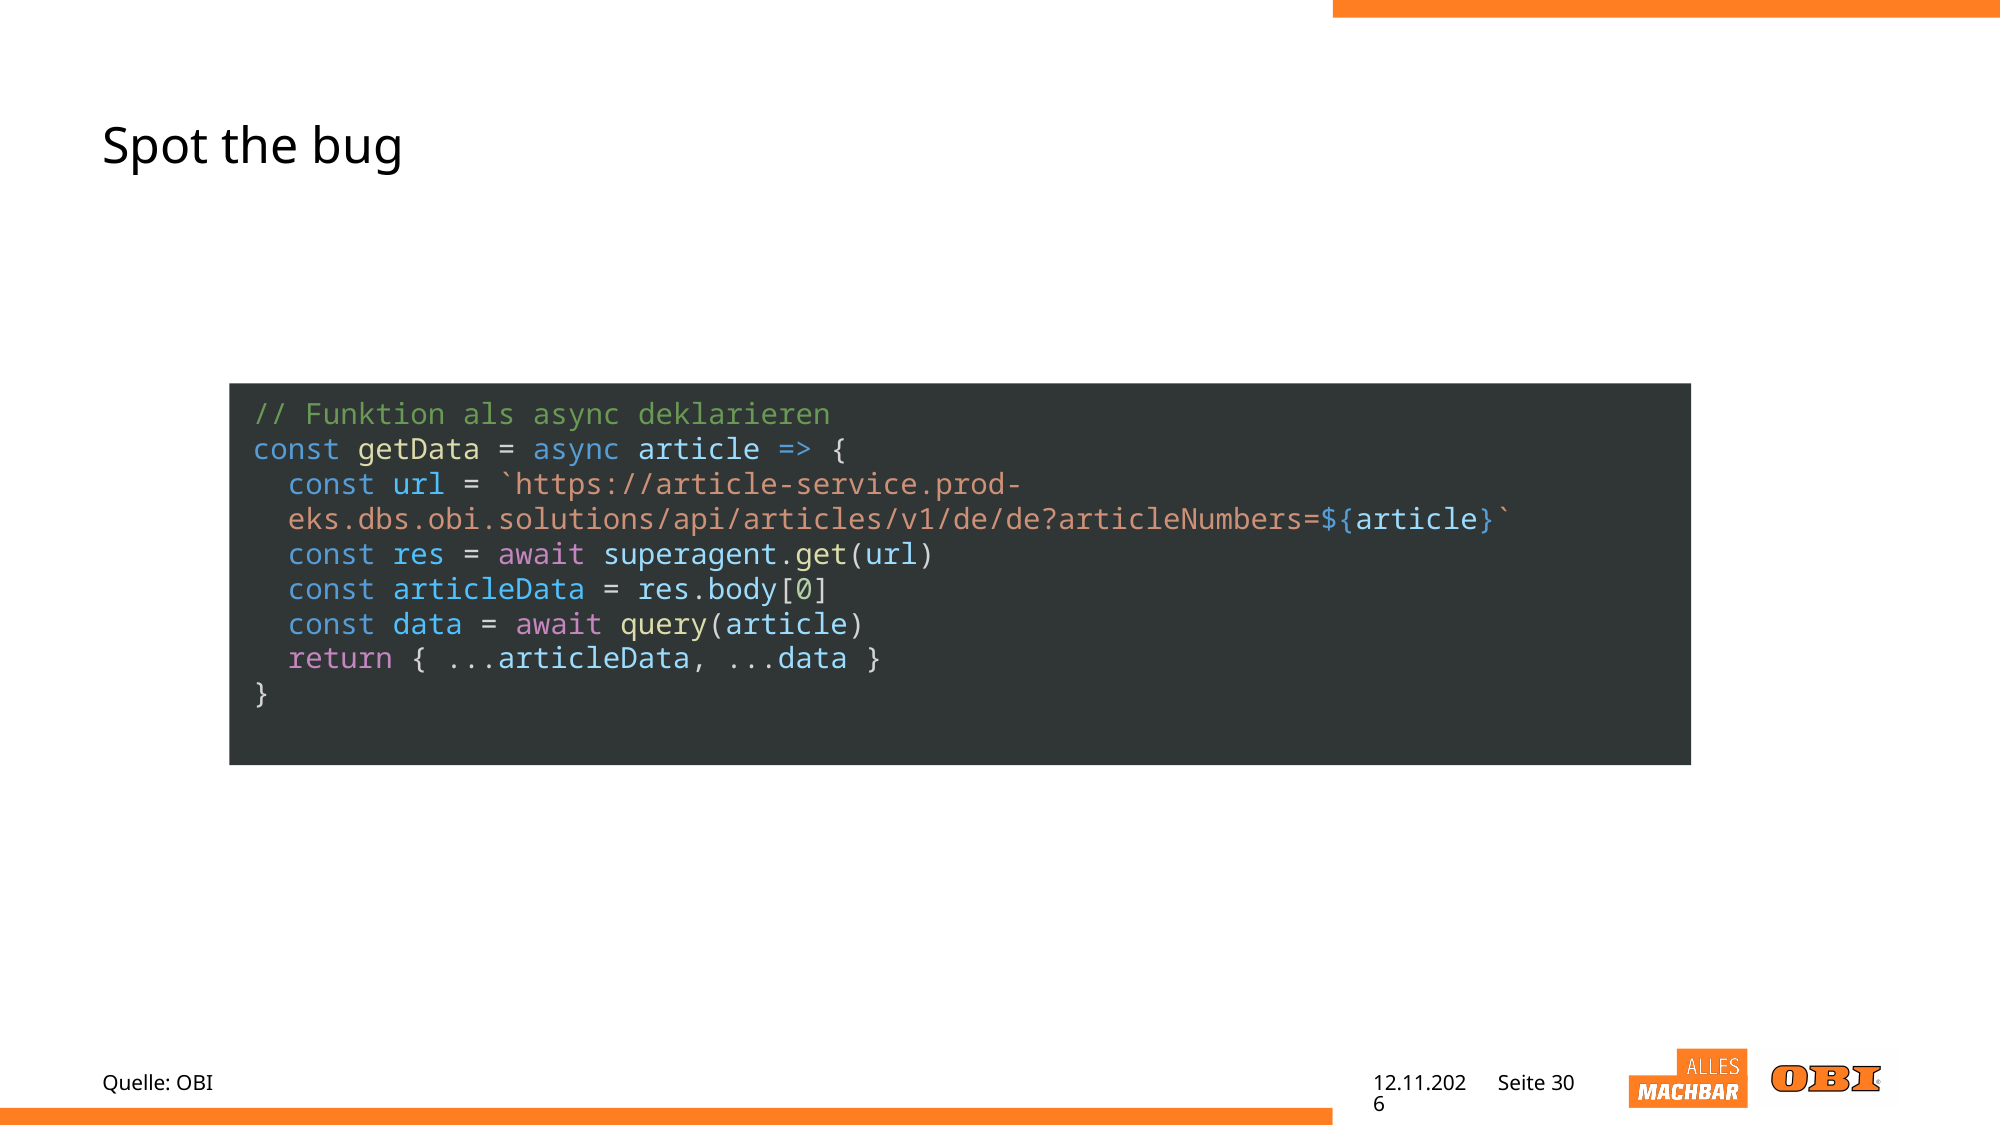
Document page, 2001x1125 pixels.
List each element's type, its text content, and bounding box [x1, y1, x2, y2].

slide_number Seite 30 [1497, 1071, 1588, 1097]
picture [1638, 1058, 1739, 1100]
picture [1754, 1048, 1898, 1107]
text_box // Funktion als async deklarieren const getData = async article => { const url = `https://article-service.prod- eks.dbs.obi.solutions/api/articles/v1/de/de?articleNumbers=${article}` const res = await superagent.get(url) const articleData = res.body[0] const data = await query(article) return { ...articleData, ...data } } [228, 382, 1692, 766]
title Spot the bug [102, 112, 1880, 174]
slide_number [1373, 1071, 1475, 1097]
footer Quelle: OBI [102, 1071, 1271, 1097]
